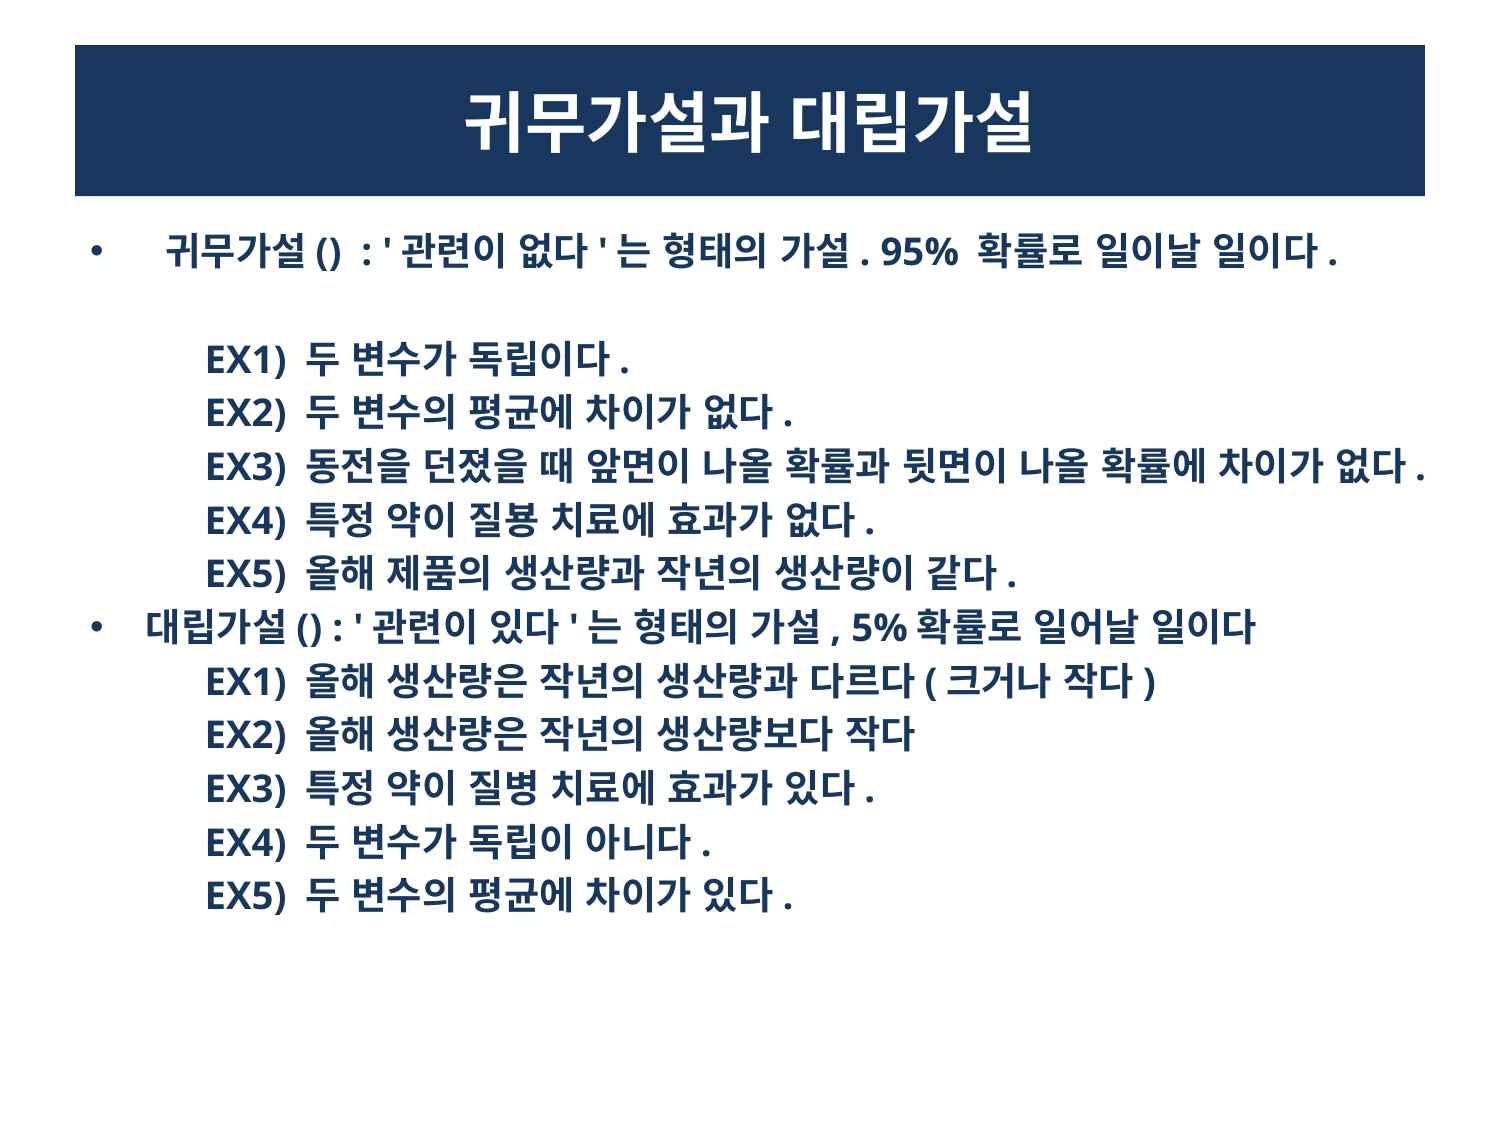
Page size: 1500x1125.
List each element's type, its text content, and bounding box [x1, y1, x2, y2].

list 귀무가설() : '관련이 없다'는 형태의 가설. 95% 확률로 일이날 일이다. EX1) 두 변수가 독립이다. EX2) 두 변수의 평균에 차이가 없다. EX3) 동전을 던졌을 때 앞면이 나올 확률과 뒷면이 나올 확률에 차이가 없다. EX4) 특정 약이 질뵹 치료에 효과가 없다. EX5) 올해 제품의 생산량과 작년의 생산량이 같다. 대립가설() : '관련이 있다'는 형태의 가설, 5%확률로 일어날 일이다 EX1) 올해 생산량은 작년의 생산량과 다르다(크거나 작다) EX2) 올해 생산량은 작년의 생산량보다 작다 EX3) 특정 약이 질병 치료에 효과가 있다. EX4) 두 변수가 독립이 아니다. EX5) 두 변수의 평균에 차이가 있다. [75, 219, 1425, 1005]
title 귀무가설과 대립가설 [75, 45, 1425, 197]
